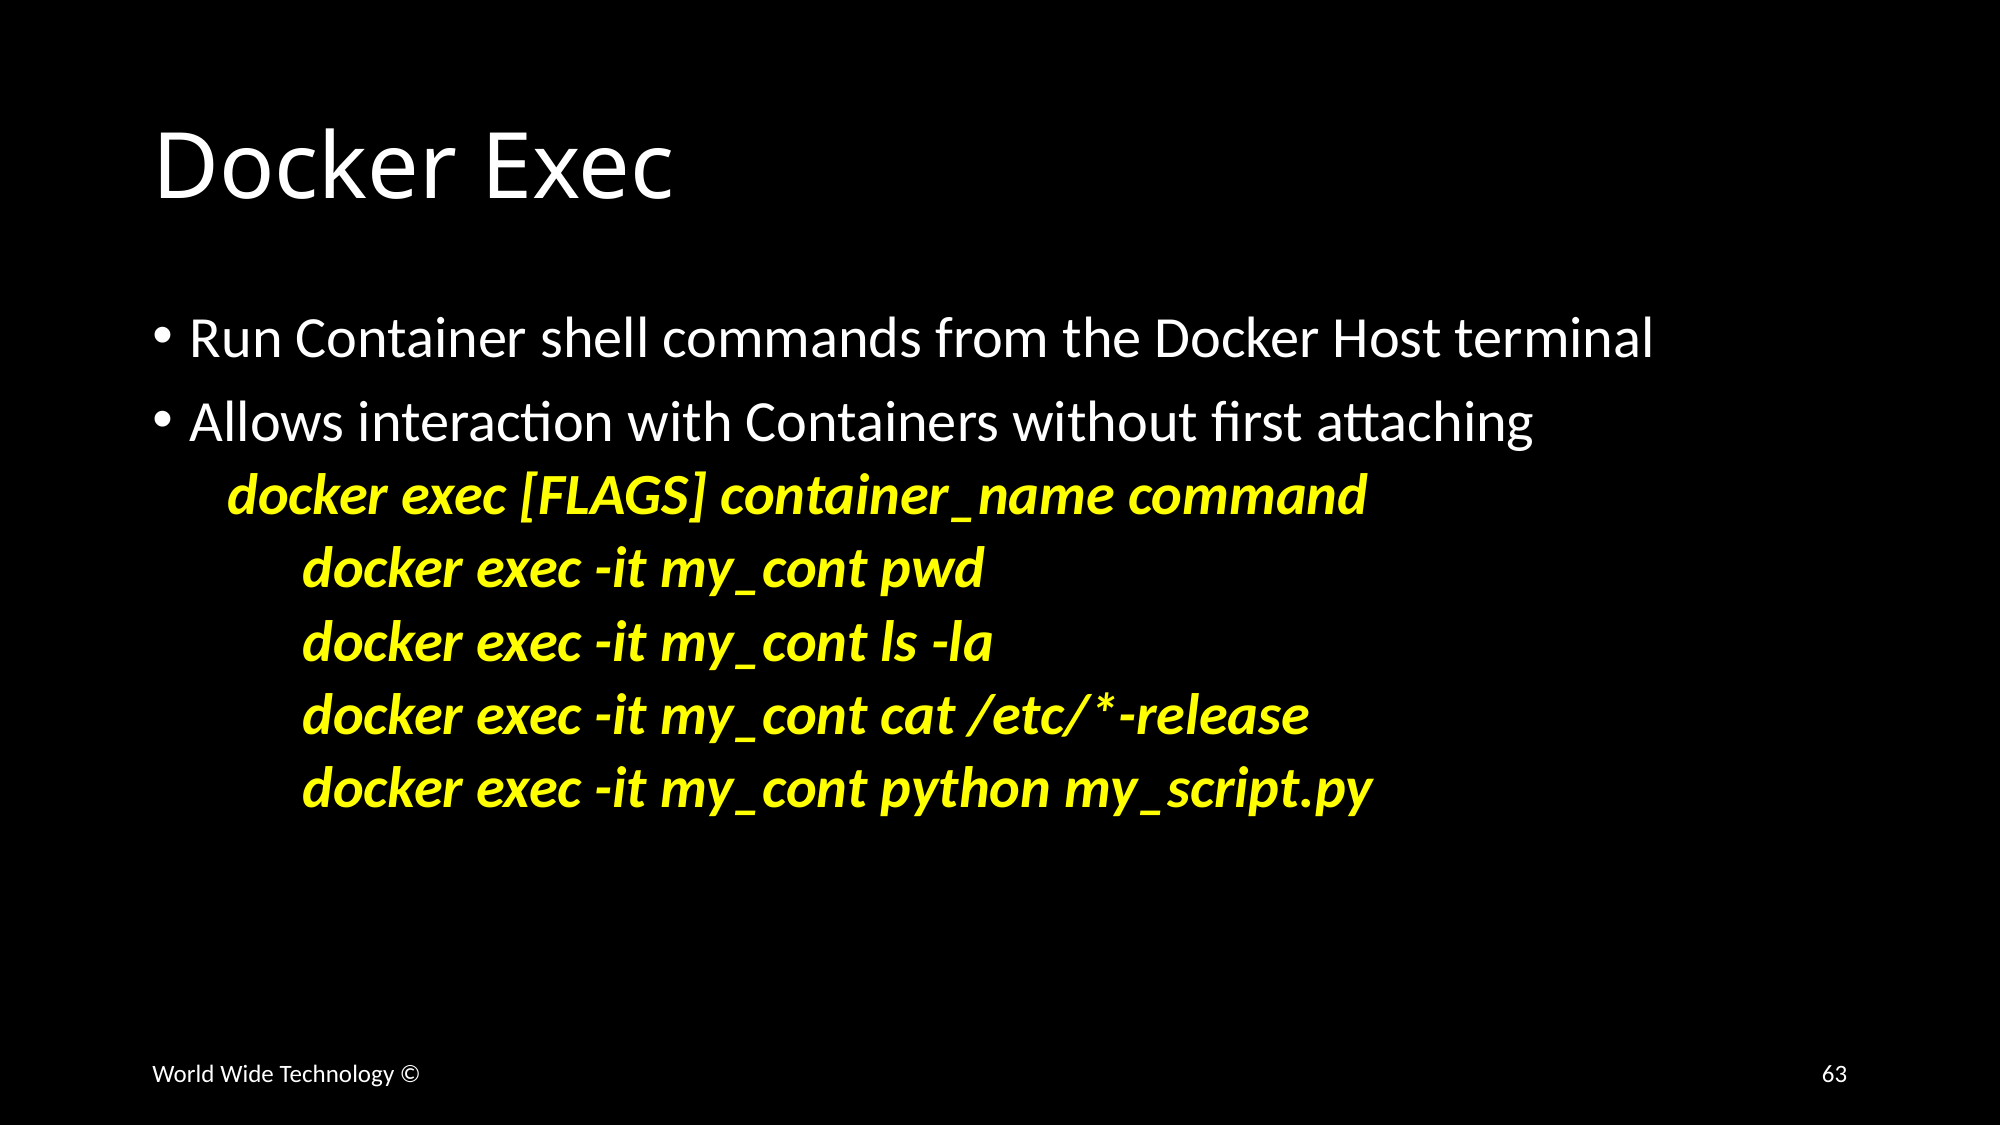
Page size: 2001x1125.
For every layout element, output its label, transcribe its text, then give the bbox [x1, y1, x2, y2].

slide_number 63 [1412, 1042, 1863, 1103]
slide_number World Wide Technology © [137, 1042, 588, 1103]
title Docker Exec [137, 59, 1863, 278]
list Run Container shell commands from the Docker Host terminal Allows interaction with Containers without first attaching docker exec [FLAGS] container_name command docker exec -it my_cont pwd docker exec -it my_cont ls -la docker exec -it my_cont cat /etc/*-release docker exec -it my_cont python my_script.py [137, 299, 1863, 1014]
